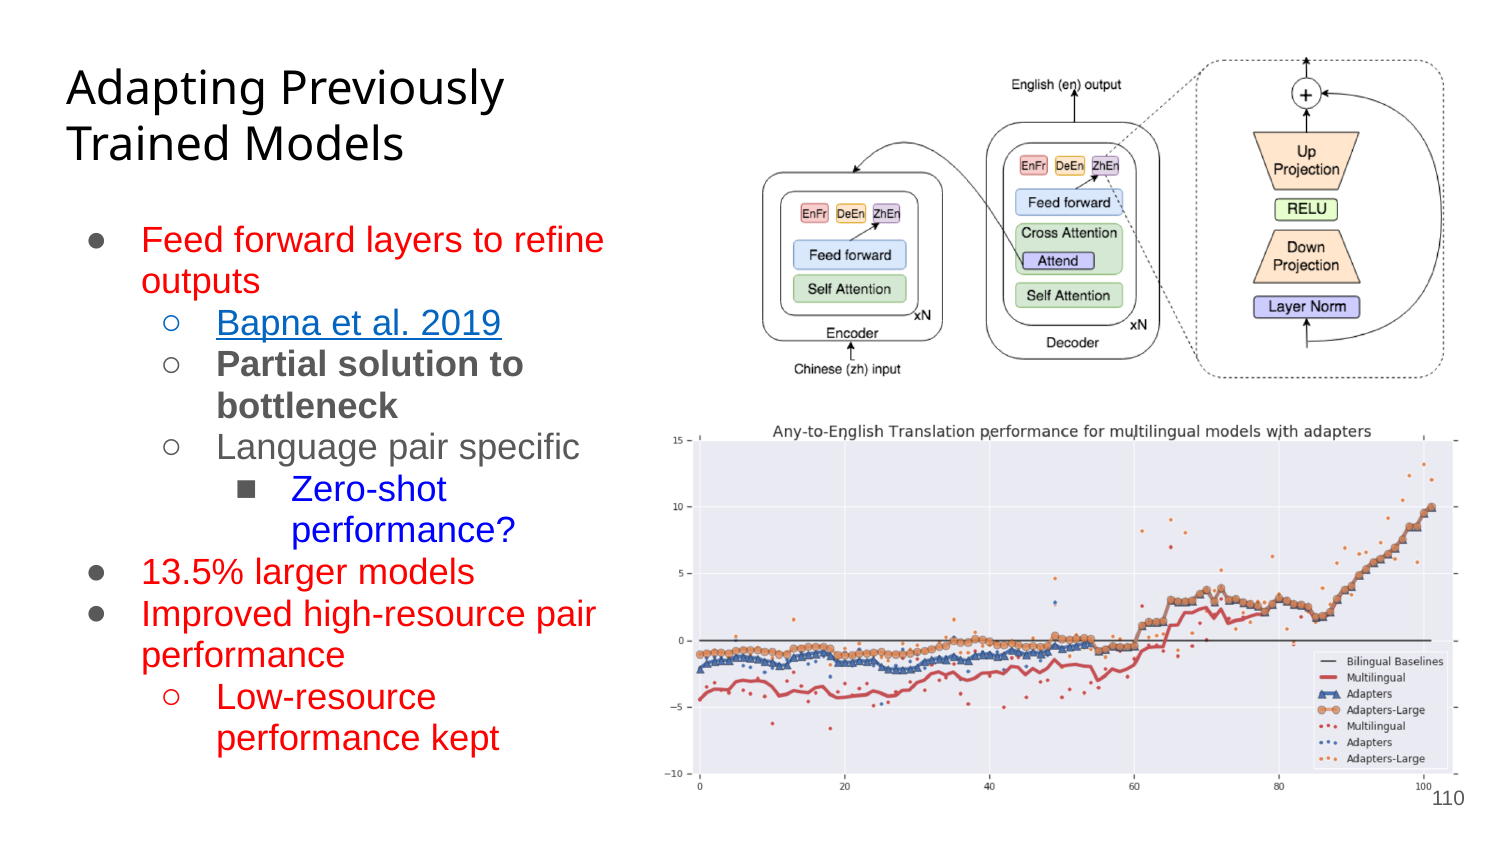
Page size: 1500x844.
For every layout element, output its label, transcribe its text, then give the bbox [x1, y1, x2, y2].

title Adapting Previously Trained Models [51, 52, 580, 176]
list Feed forward layers to refine outputs Bapna et al. 2019 Partial solution to bottleneck Language pair specific Zero-shot performance? 13.5% larger models Improved high-resource pair performance Low-resource performance kept [51, 204, 646, 796]
slide_number ‹#› [1389, 764, 1480, 830]
picture [739, 37, 1470, 407]
picture [653, 417, 1470, 807]
